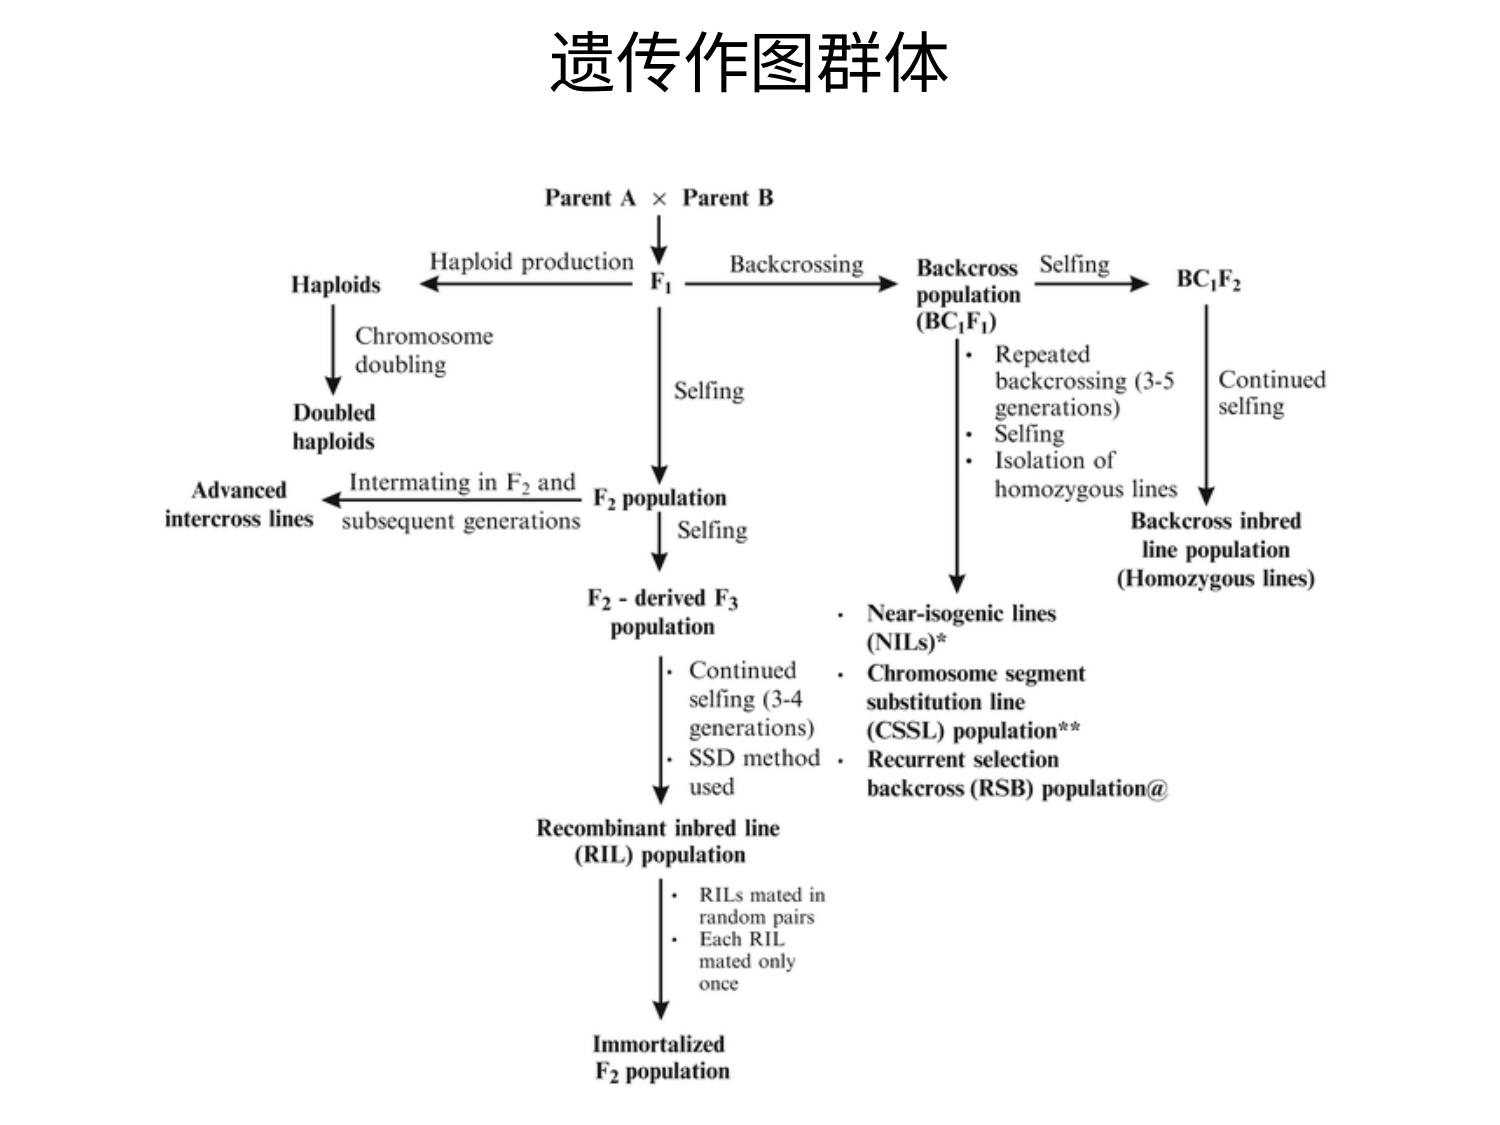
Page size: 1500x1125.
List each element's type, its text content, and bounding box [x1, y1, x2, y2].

picture [164, 184, 1335, 1089]
title 遗传作图群体 [75, 8, 1425, 114]
